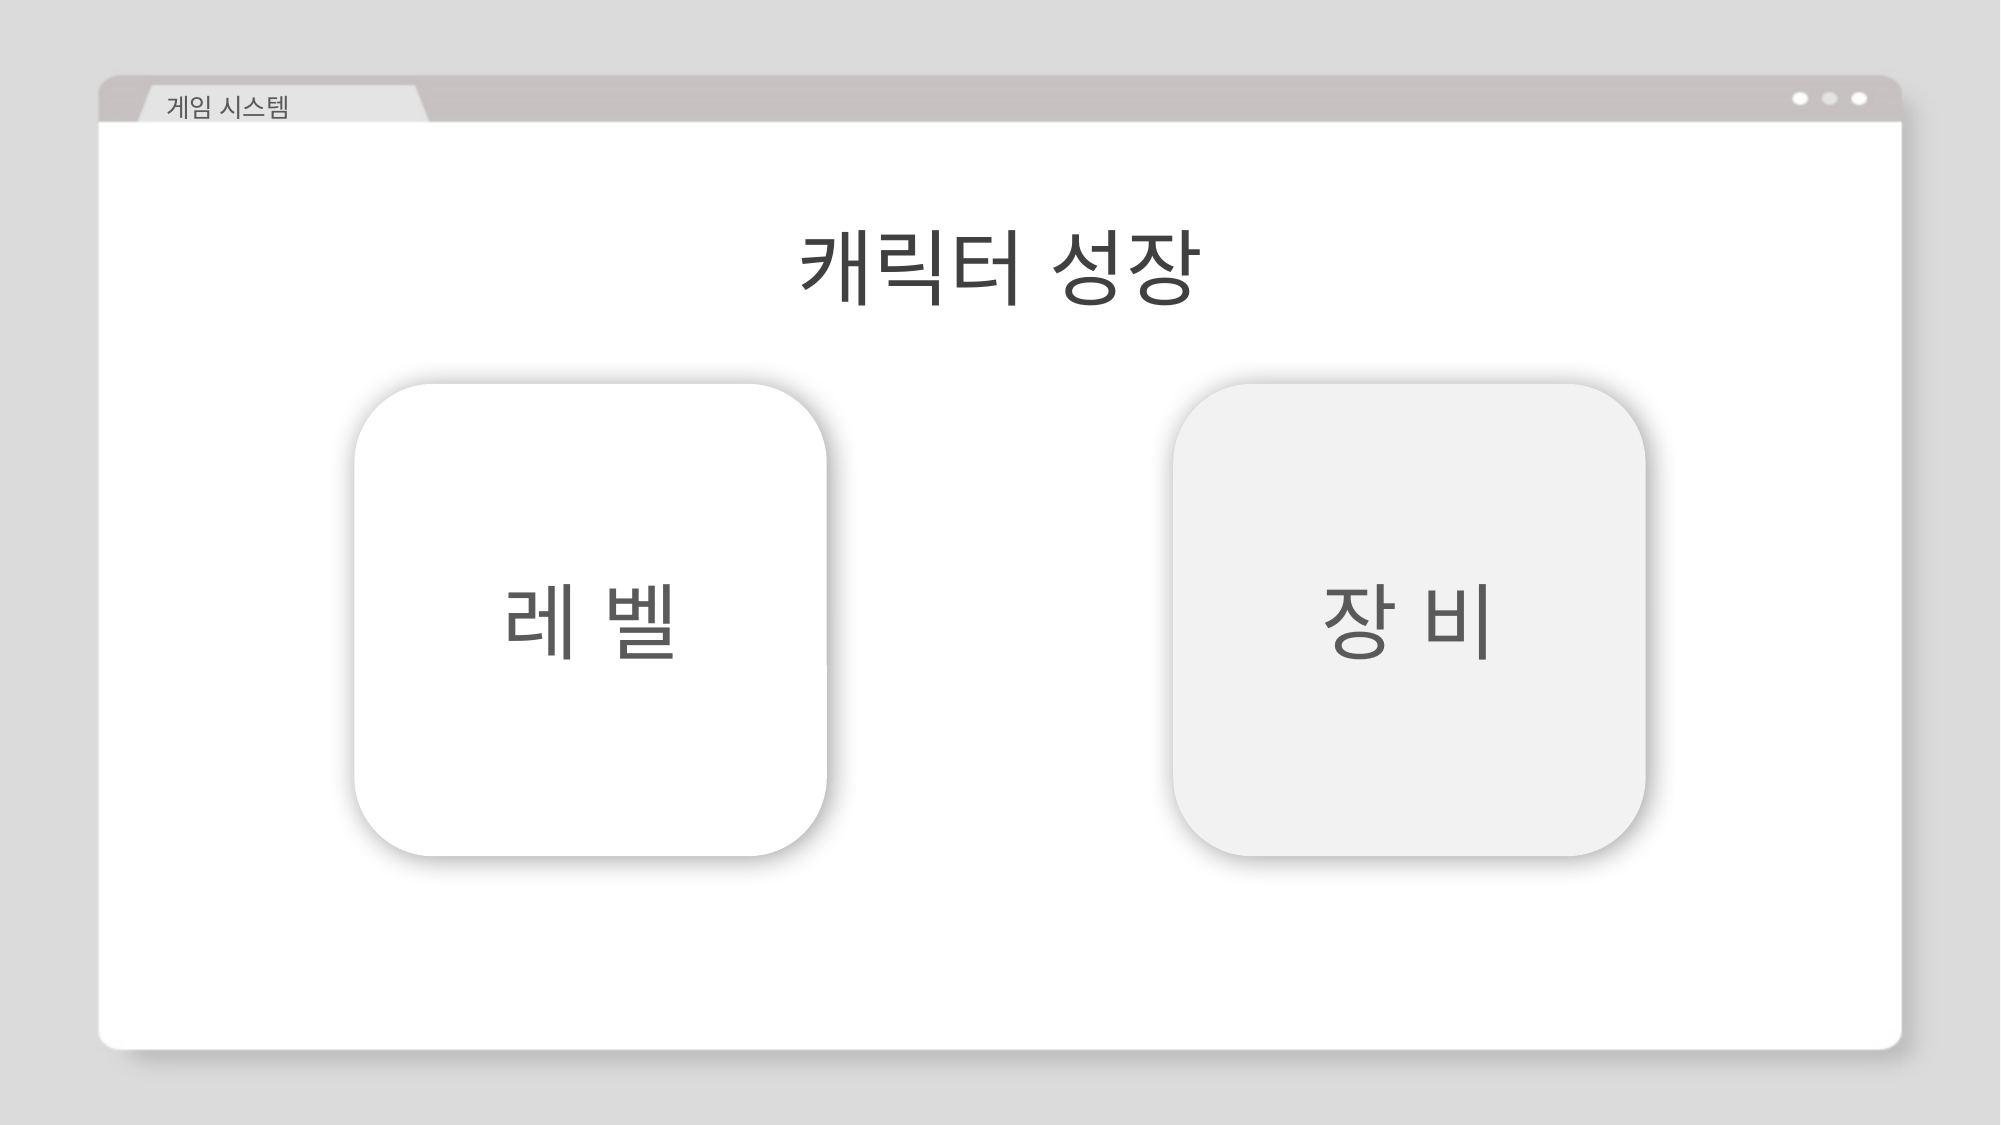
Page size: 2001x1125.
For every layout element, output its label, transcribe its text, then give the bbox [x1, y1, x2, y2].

text_box 게임 시스템 [147, 82, 426, 132]
picture [0, 0, 2001, 1125]
text_box 장 비 [1172, 382, 1647, 858]
text_box [242, 355, 1760, 424]
text_box [1078, 538, 1836, 901]
text_box 캐릭터 성장 [597, 206, 1402, 326]
text_box 레 벨 [353, 382, 828, 858]
